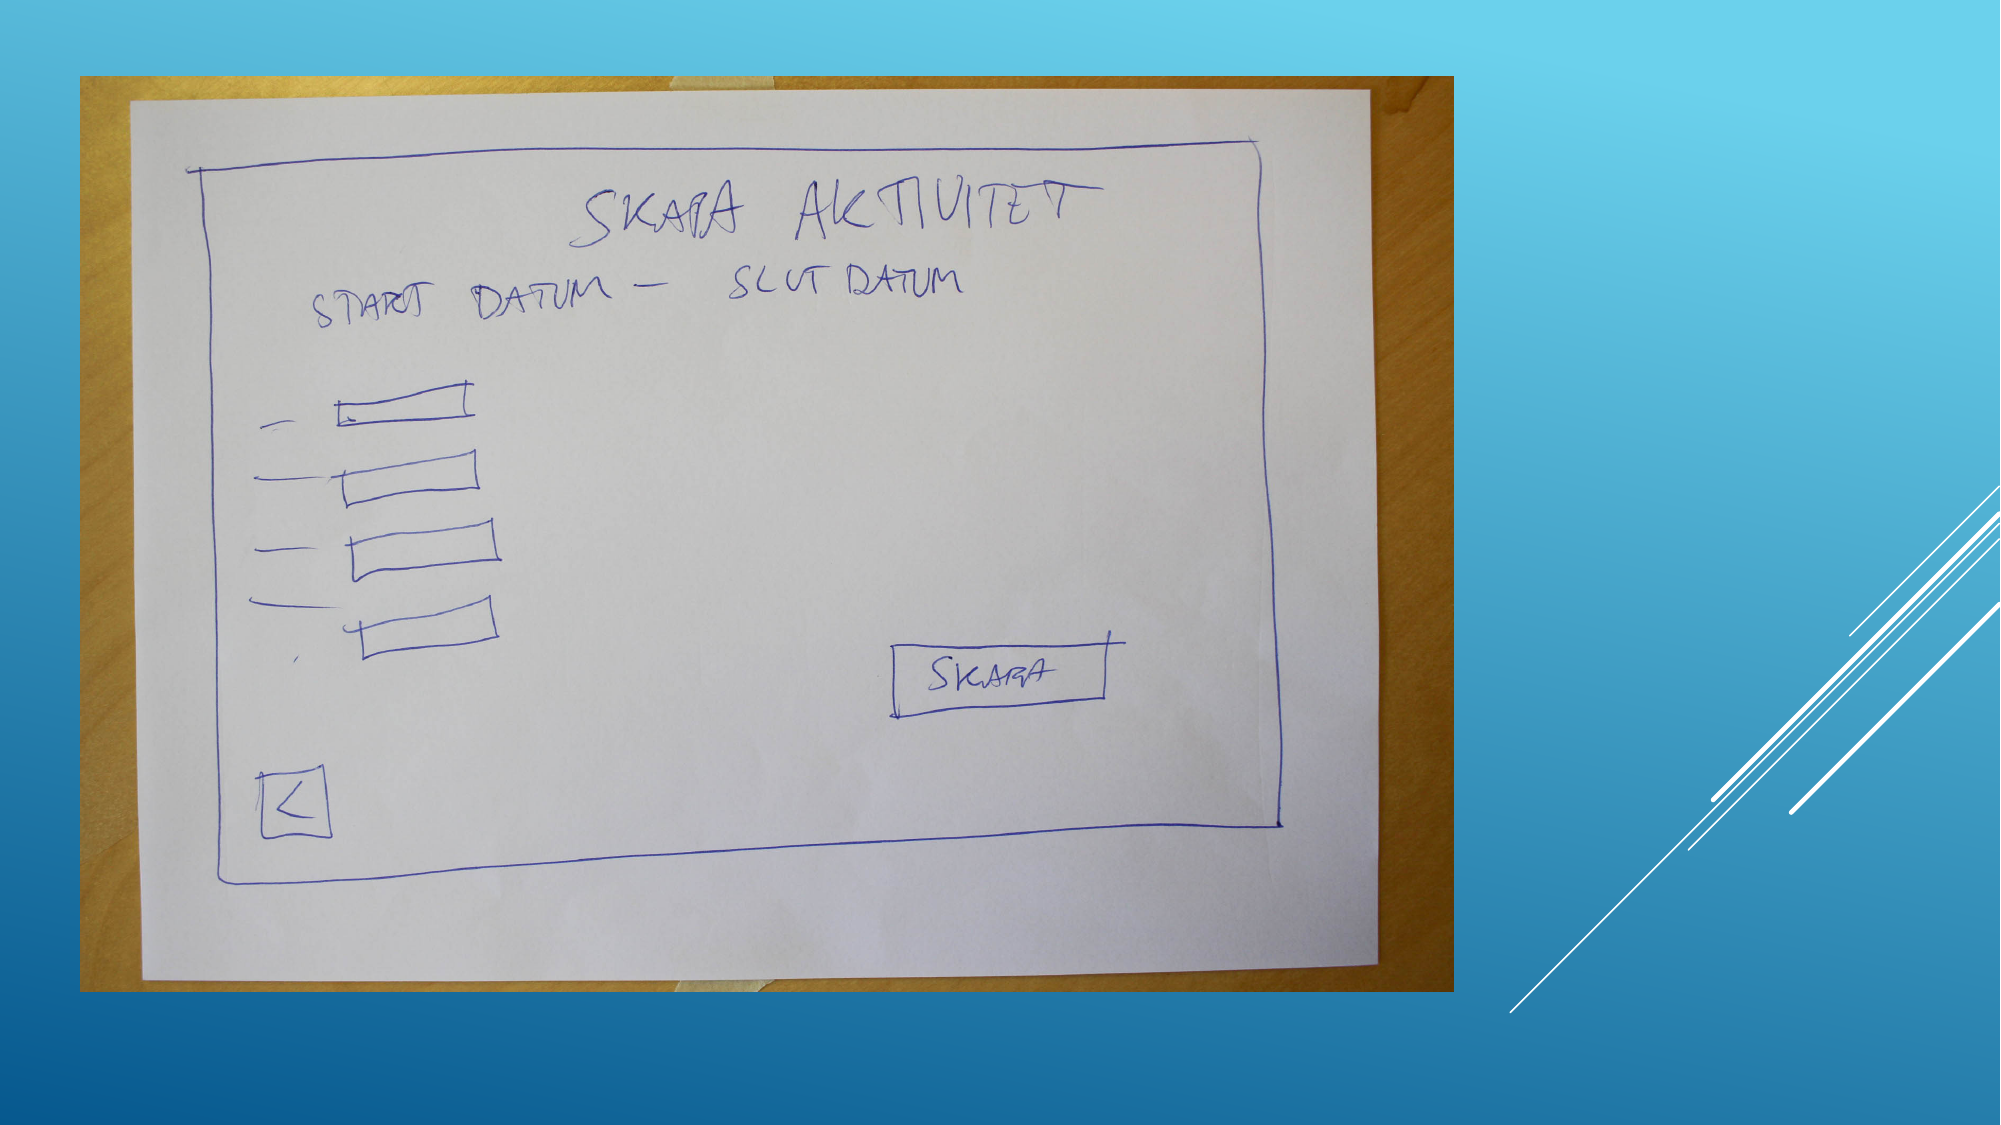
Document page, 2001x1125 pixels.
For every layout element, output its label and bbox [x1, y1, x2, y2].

picture [80, 76, 1455, 993]
